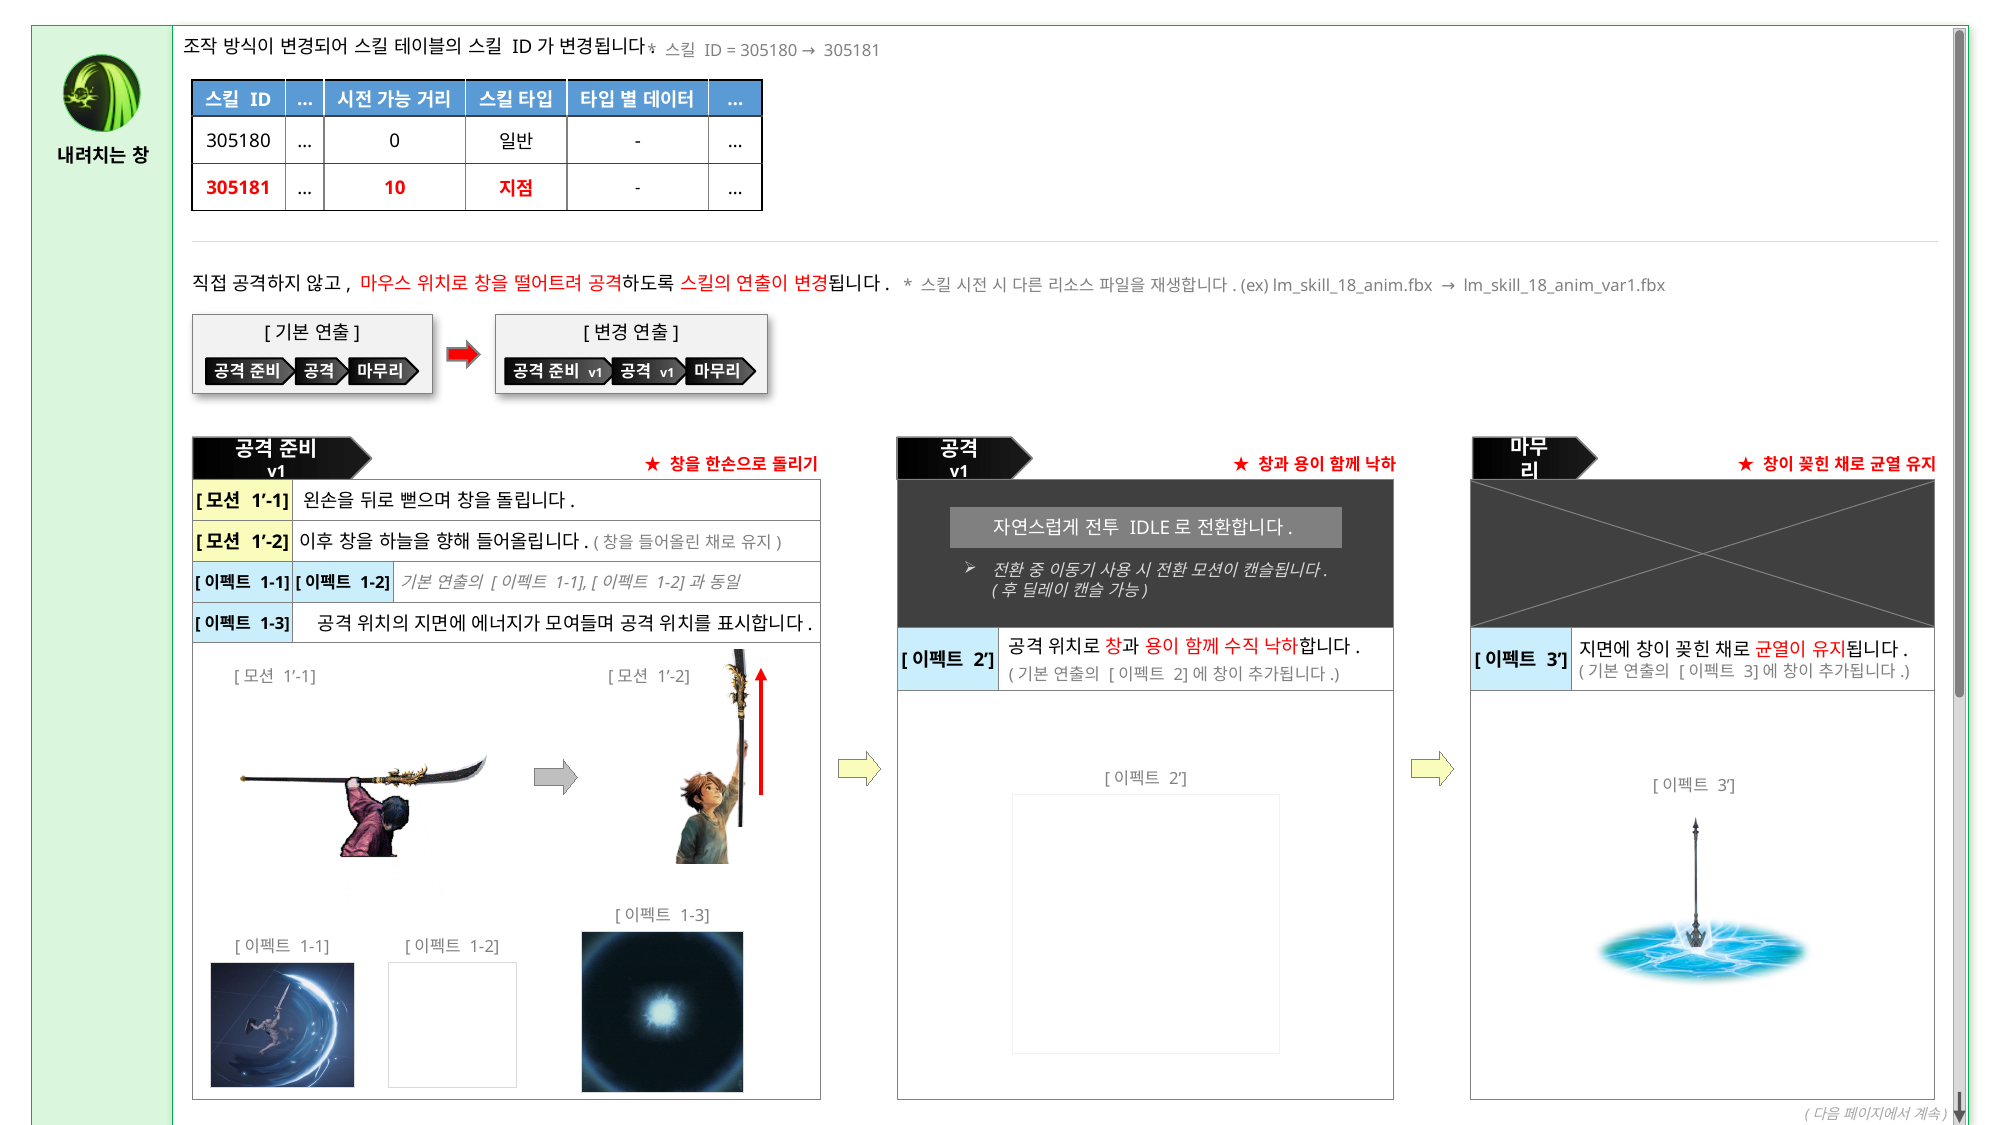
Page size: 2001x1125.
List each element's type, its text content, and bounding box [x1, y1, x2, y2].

text_box [171, 23, 1970, 1125]
table_cell … [286, 117, 323, 163]
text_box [191, 314, 769, 395]
table_cell 일반 [466, 117, 566, 163]
table_cell … [709, 117, 761, 163]
table_header 타입 별 데이터 [568, 81, 708, 115]
table_header … [709, 81, 761, 115]
table_cell - [568, 164, 708, 210]
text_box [191, 436, 822, 1101]
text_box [51, 54, 153, 167]
table_cell … [286, 164, 323, 210]
table_cell - [568, 117, 708, 163]
text_box [838, 751, 881, 786]
text_box [1953, 28, 1966, 700]
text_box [897, 436, 1395, 1101]
table_header 시전 가능 거리 [325, 81, 465, 115]
text_box [1411, 751, 1454, 786]
text_box 직접 공격하지 않고, 마우스 위치로 창을 떨어트려 공격하도록 스킬의 연출이 변경됩니다. [175, 271, 890, 295]
table_cell 305180 [193, 117, 285, 163]
table_header 스킬 타입 [466, 81, 566, 115]
text_box [30, 23, 171, 1125]
text_box 조작 방식이 변경되어 스킬 테이블의 스킬 ID가 변경됩니다. [165, 34, 656, 57]
text_box (다음 페이지에서 계속) [1804, 1102, 1952, 1124]
text_box * 스킬 시전 시 다른 리소스 파일을 재생합니다. (ex) lm_skill_18_anim.fbx → lm_skill_18_anim_var1.fbx [897, 274, 1667, 295]
text_box [1952, 26, 1967, 1125]
table_cell 0 [325, 117, 465, 163]
table_cell 지점 [466, 164, 566, 210]
table_cell 305181 [193, 164, 285, 210]
text_box * 스킬 ID = 305180 → 305181 [641, 39, 886, 60]
table_cell 10 [325, 164, 465, 210]
table_cell … [709, 164, 761, 210]
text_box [1470, 436, 1936, 1101]
table_header 스킬 ID [193, 81, 285, 115]
table_header … [286, 81, 323, 115]
